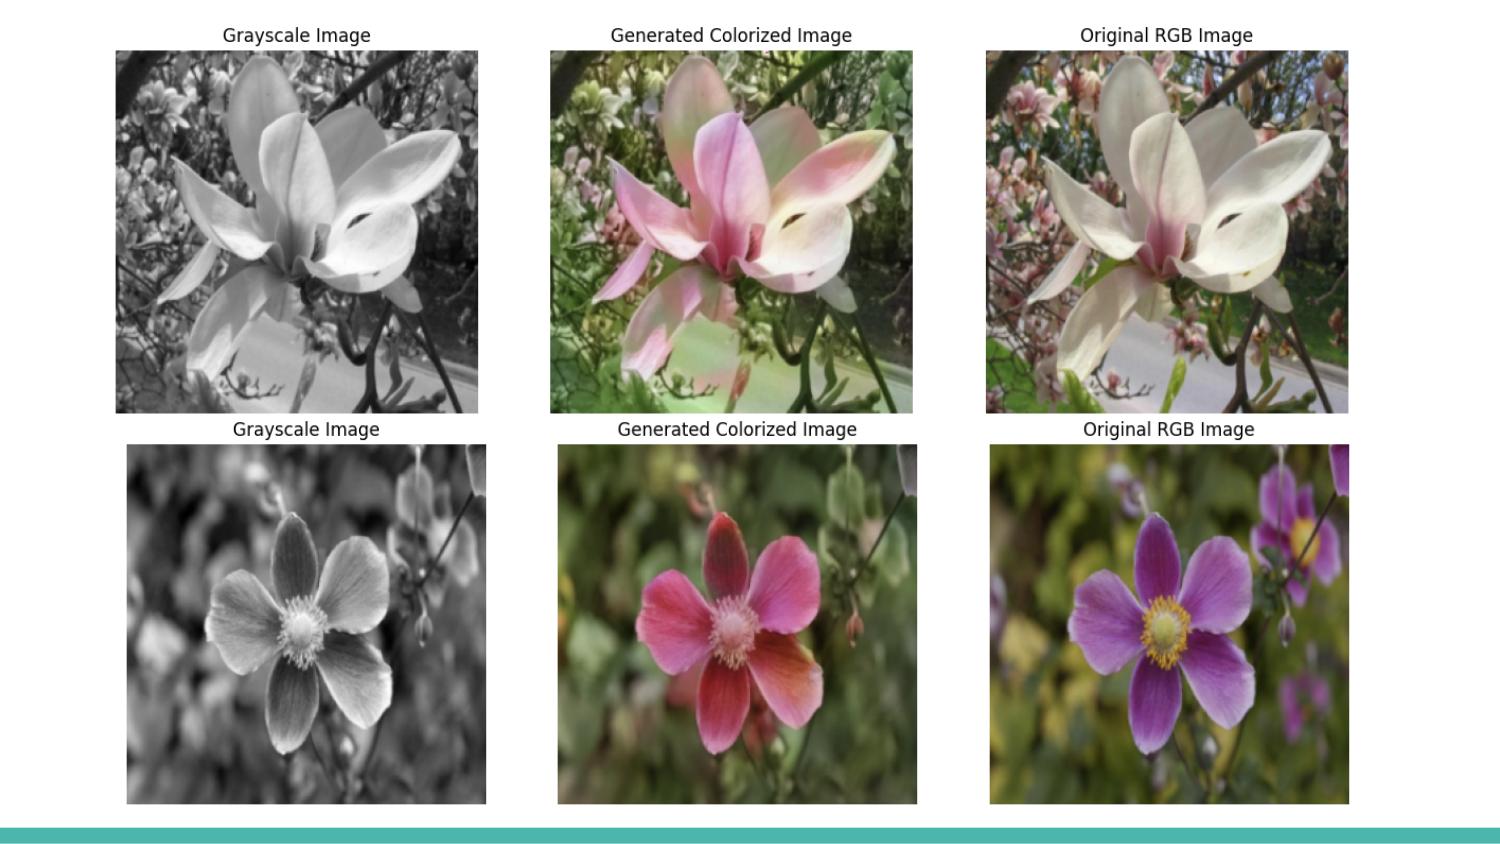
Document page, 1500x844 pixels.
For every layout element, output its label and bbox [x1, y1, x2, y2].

picture [104, 25, 1366, 818]
